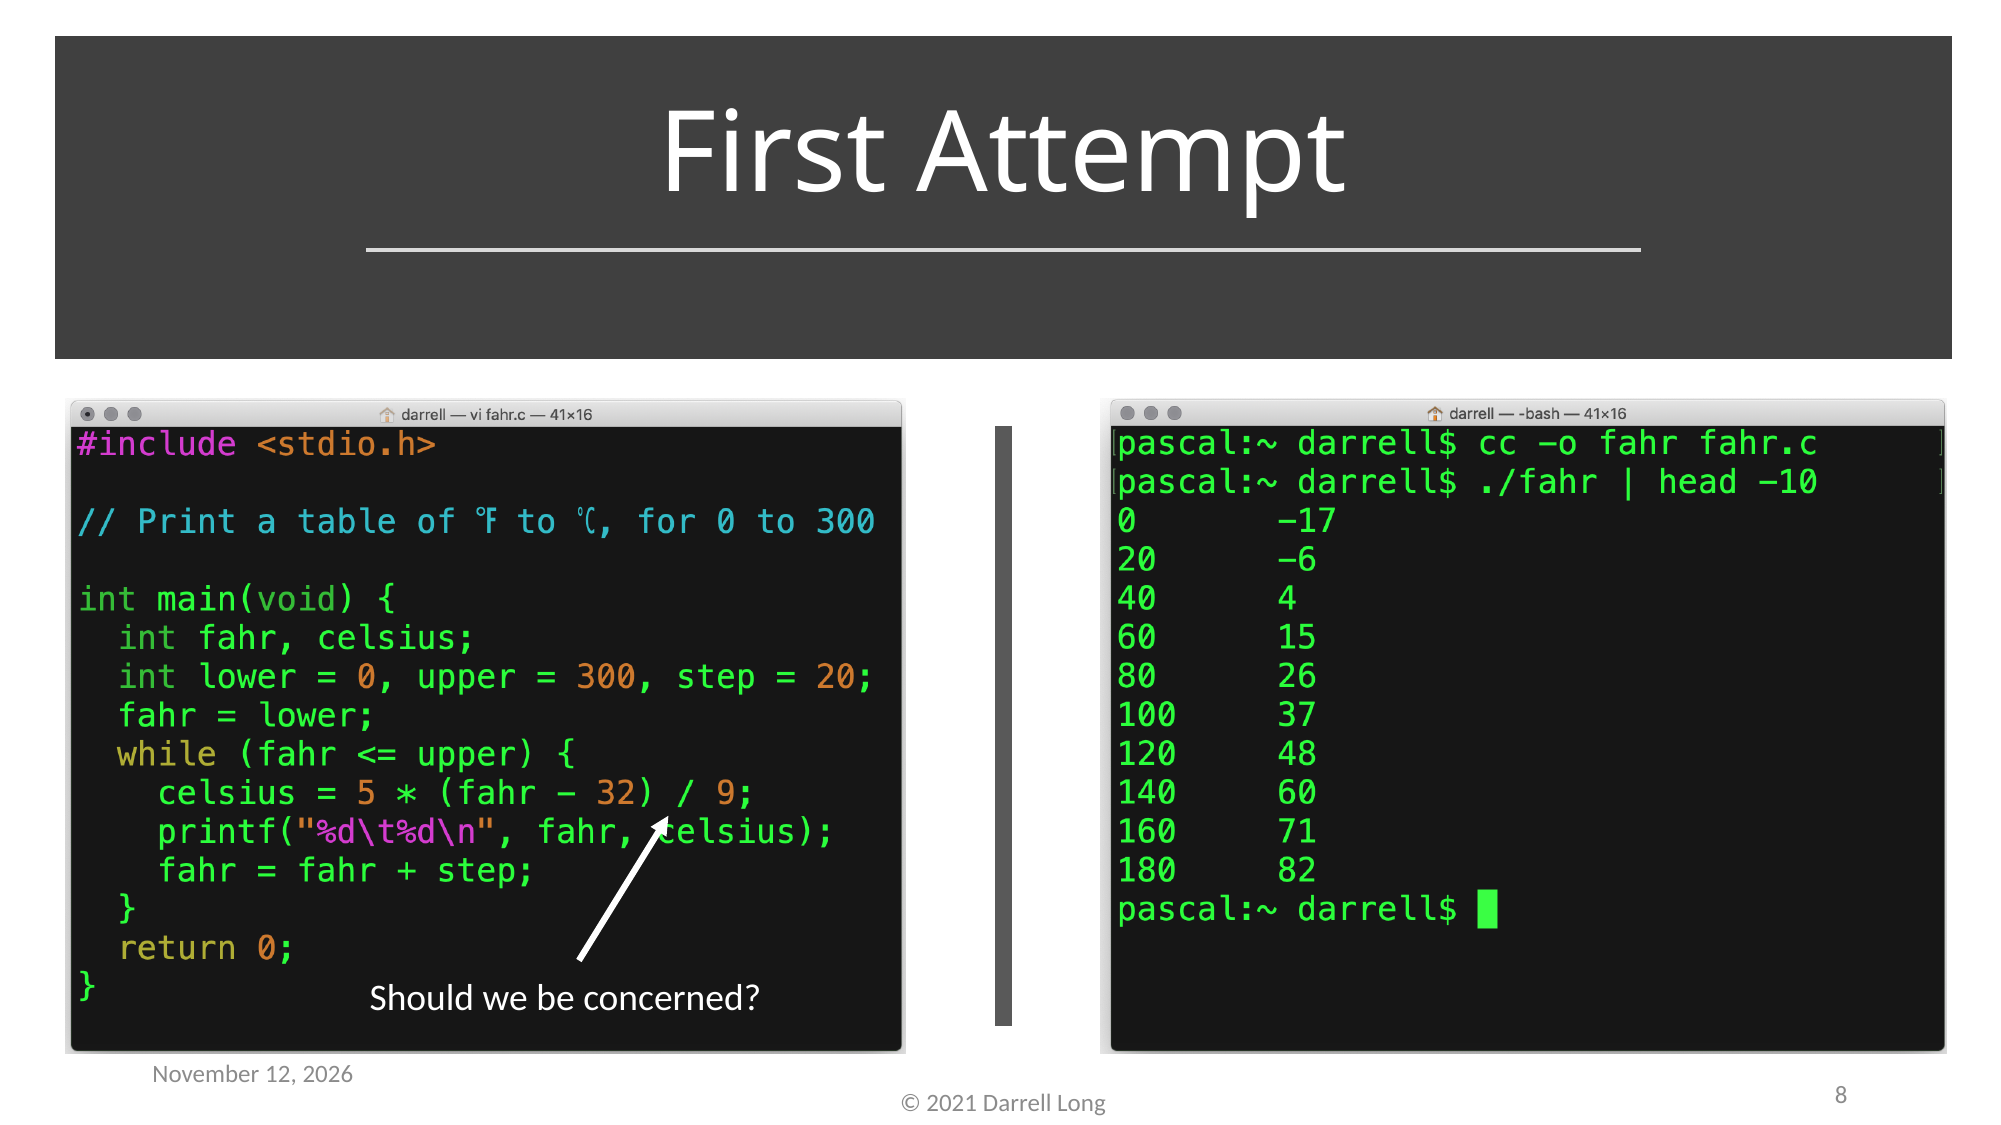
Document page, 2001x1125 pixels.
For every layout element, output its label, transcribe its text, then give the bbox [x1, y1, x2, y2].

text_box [347, 815, 785, 1026]
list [65, 398, 906, 1054]
footer © 2021 Darrell Long [643, 1071, 1364, 1125]
title First Attempt [89, 71, 1917, 224]
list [1100, 398, 1947, 1054]
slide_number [137, 1054, 588, 1103]
text_box [64, 45, 1942, 350]
slide_number 8 [1412, 1063, 1863, 1124]
